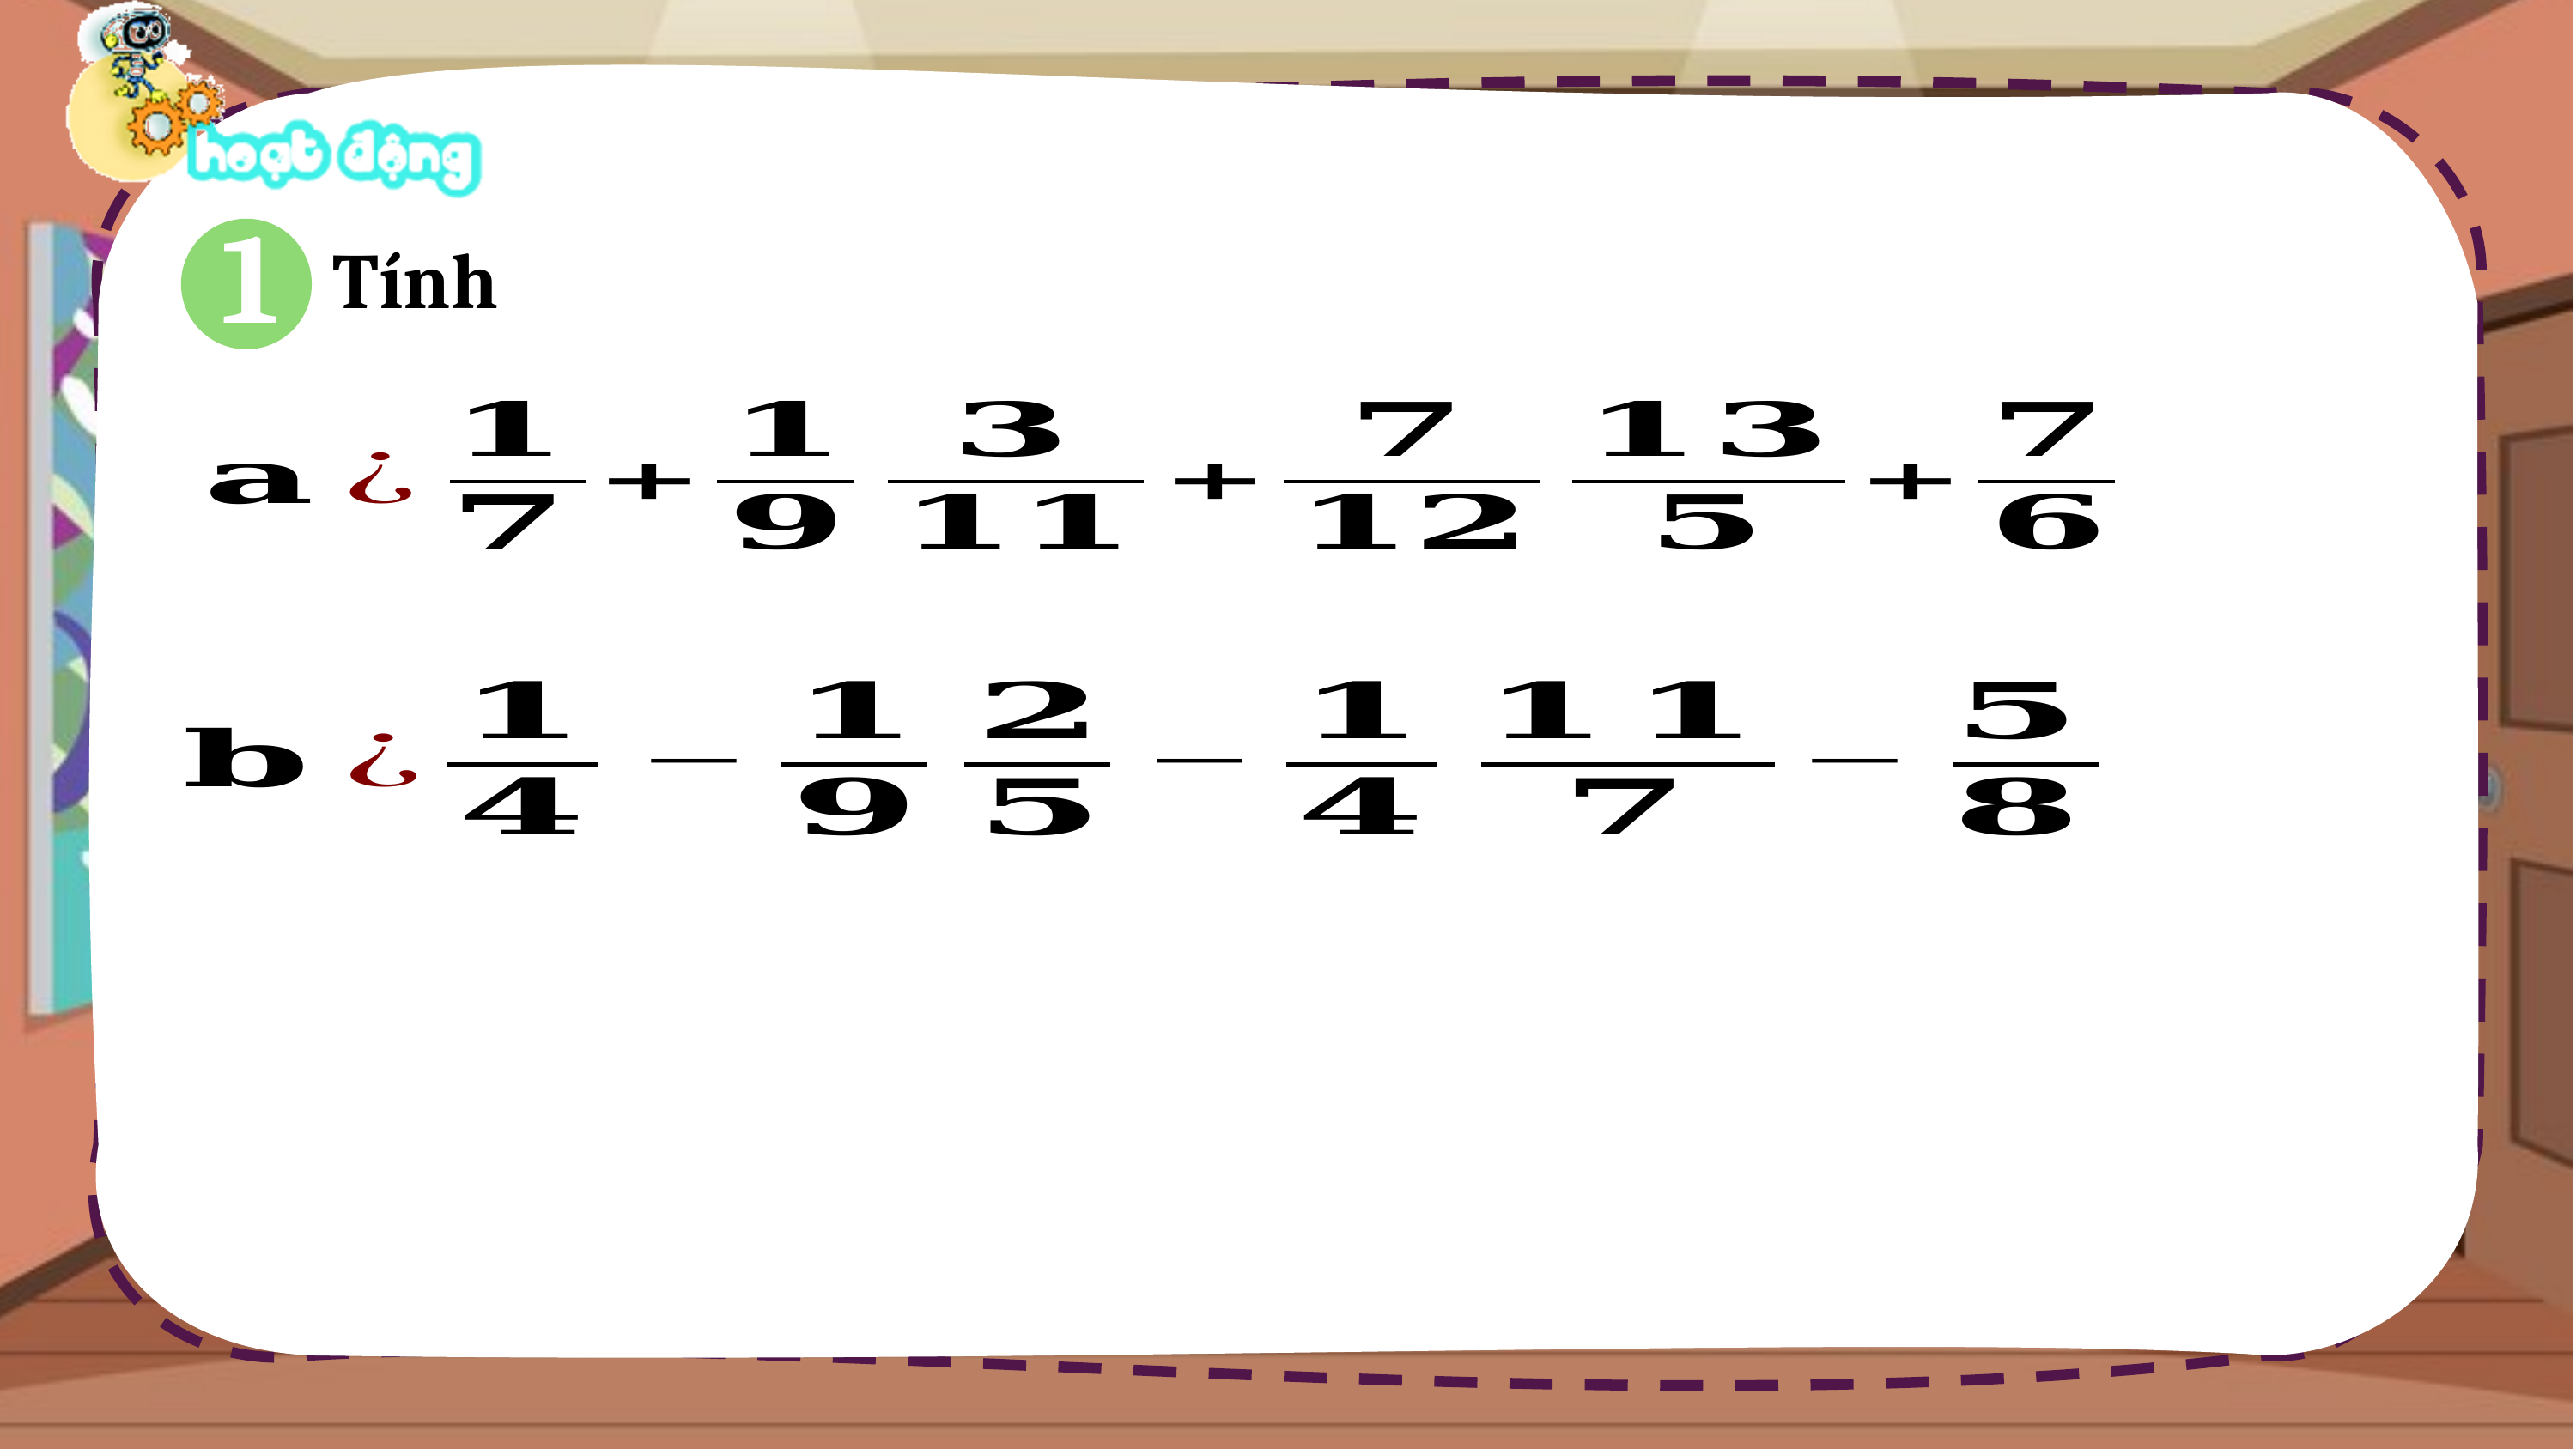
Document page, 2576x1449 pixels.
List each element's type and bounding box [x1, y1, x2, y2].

text_box [181, 187, 311, 358]
picture [0, 0, 2576, 1449]
